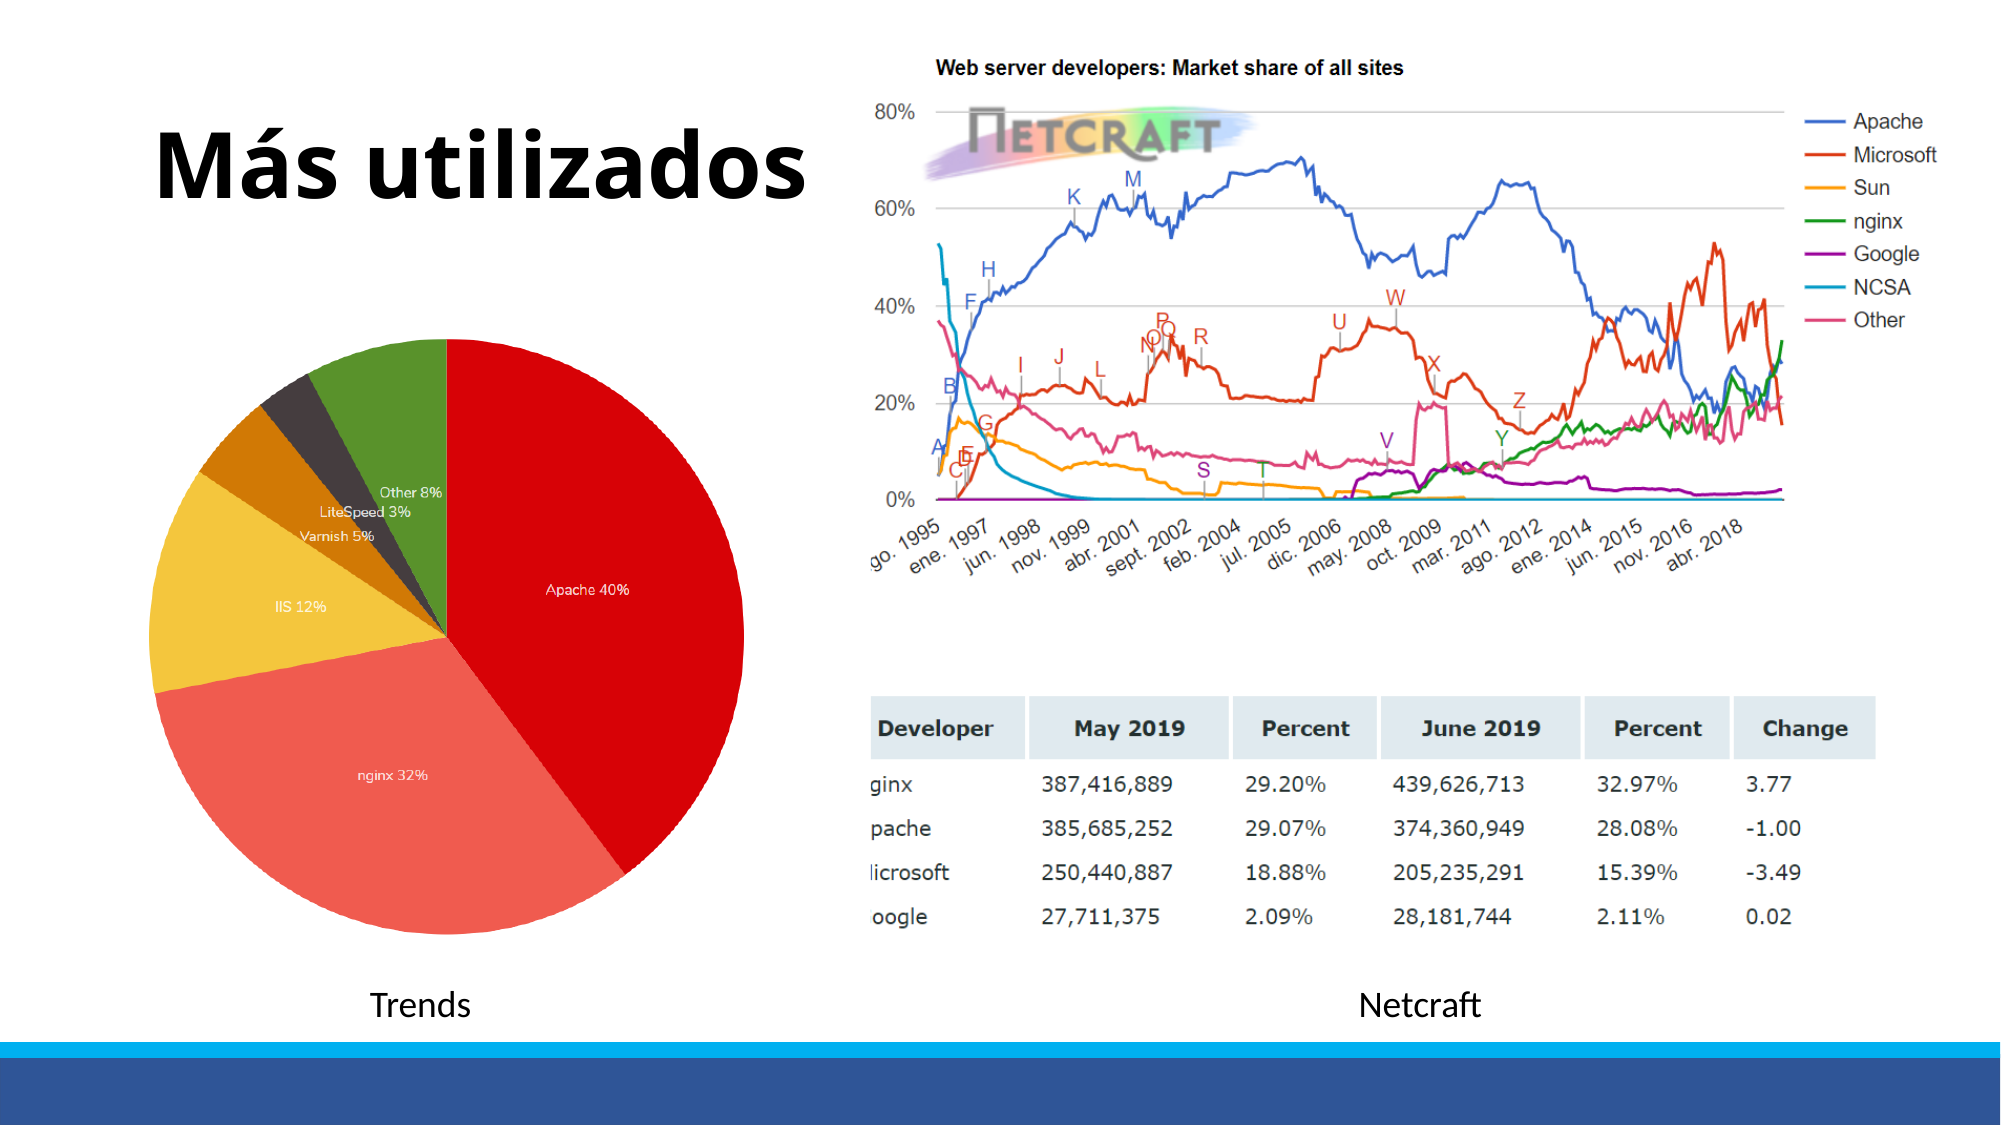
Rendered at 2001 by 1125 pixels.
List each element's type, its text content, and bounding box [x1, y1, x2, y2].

text_box Netcraft [1343, 987, 1497, 1032]
picture [870, 44, 1971, 987]
text_box Trends [355, 972, 487, 1032]
title Más utilizados [137, 59, 870, 278]
picture [101, 325, 769, 954]
